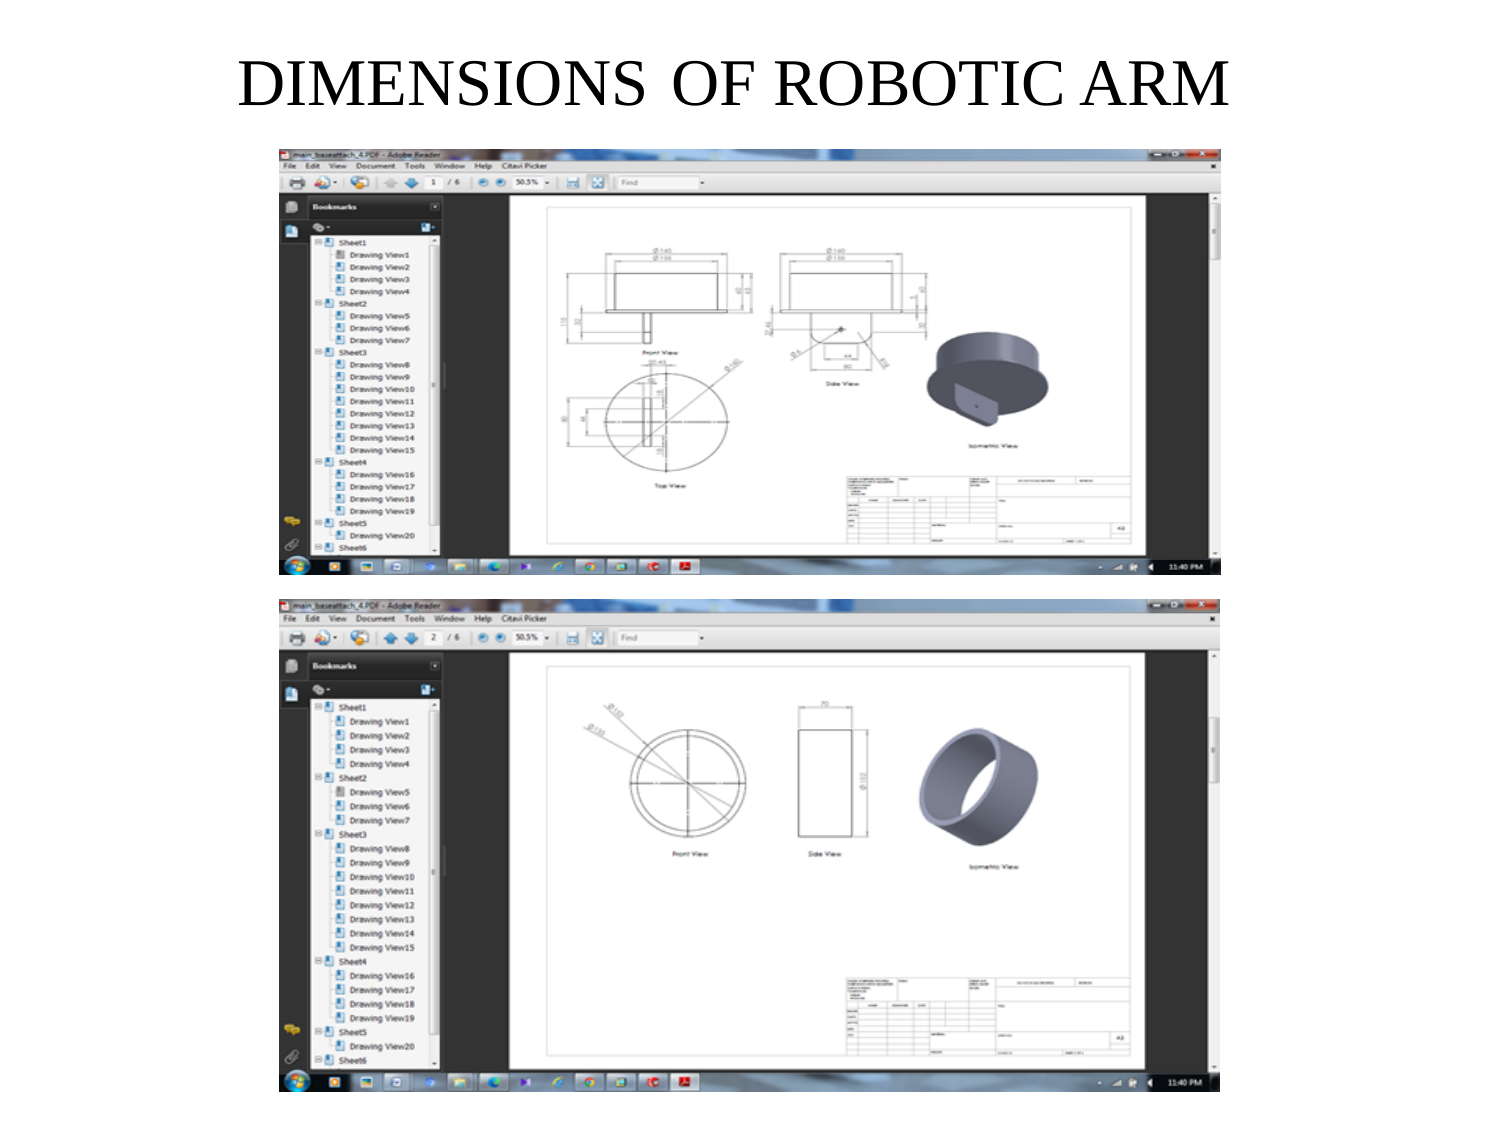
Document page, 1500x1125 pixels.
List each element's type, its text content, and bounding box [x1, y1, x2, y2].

picture [279, 599, 1221, 1092]
title DIMENSIONS OF ROBOTIC ARM [3, 0, 1466, 138]
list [279, 149, 1221, 576]
